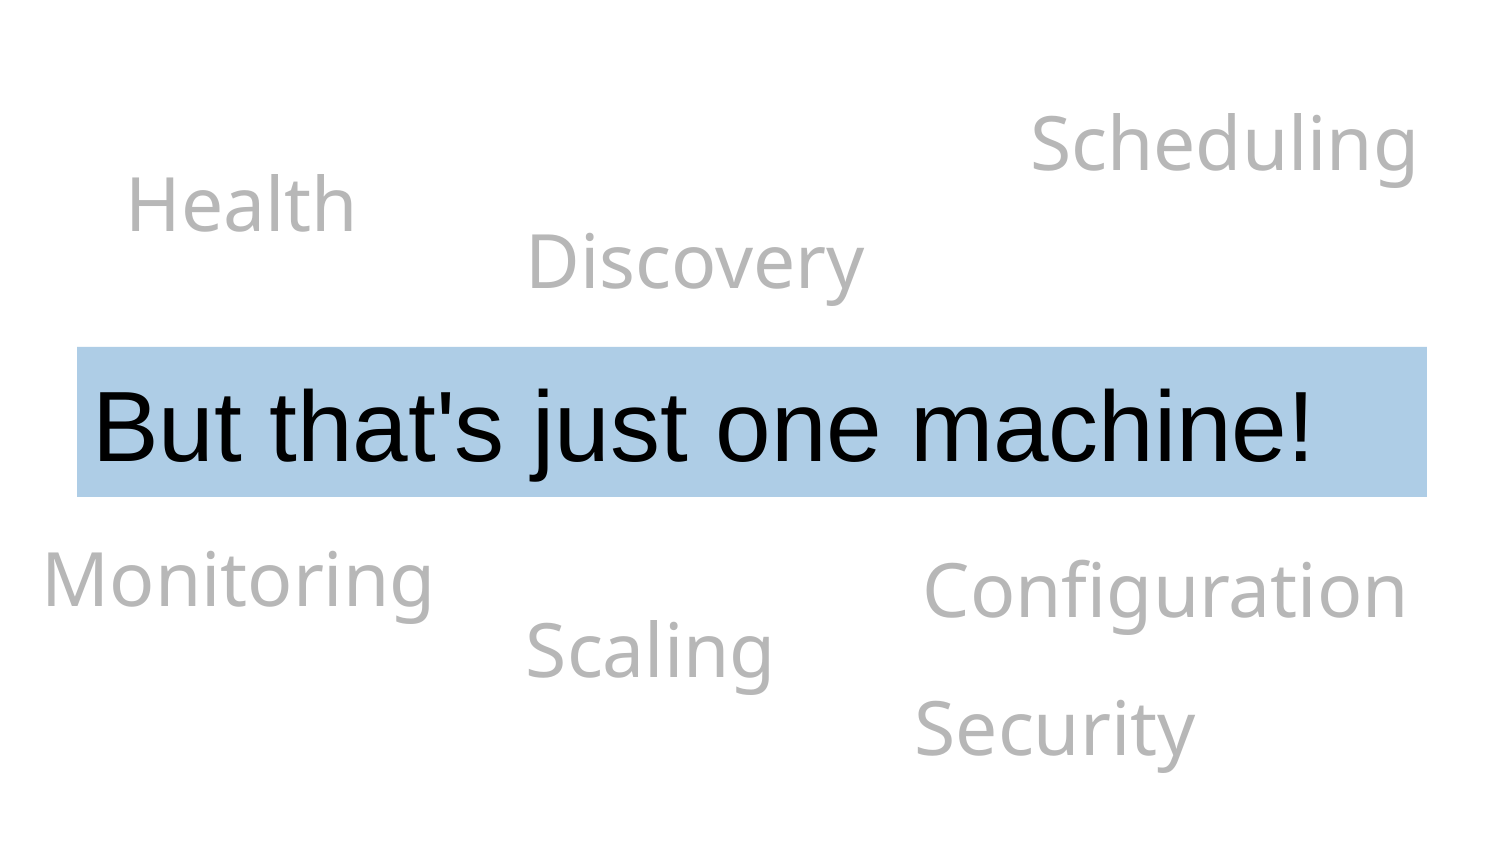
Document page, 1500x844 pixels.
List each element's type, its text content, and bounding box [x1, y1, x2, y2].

text_box Scheduling [1015, 80, 1442, 199]
text_box Configuration [907, 527, 1455, 646]
text_box Scaling [510, 587, 827, 721]
text_box But that's just one machine! [77, 346, 1427, 497]
text_box Monitoring [26, 516, 478, 635]
text_box Health [110, 141, 394, 260]
text_box Security [899, 665, 1500, 844]
text_box Discovery [510, 198, 938, 317]
